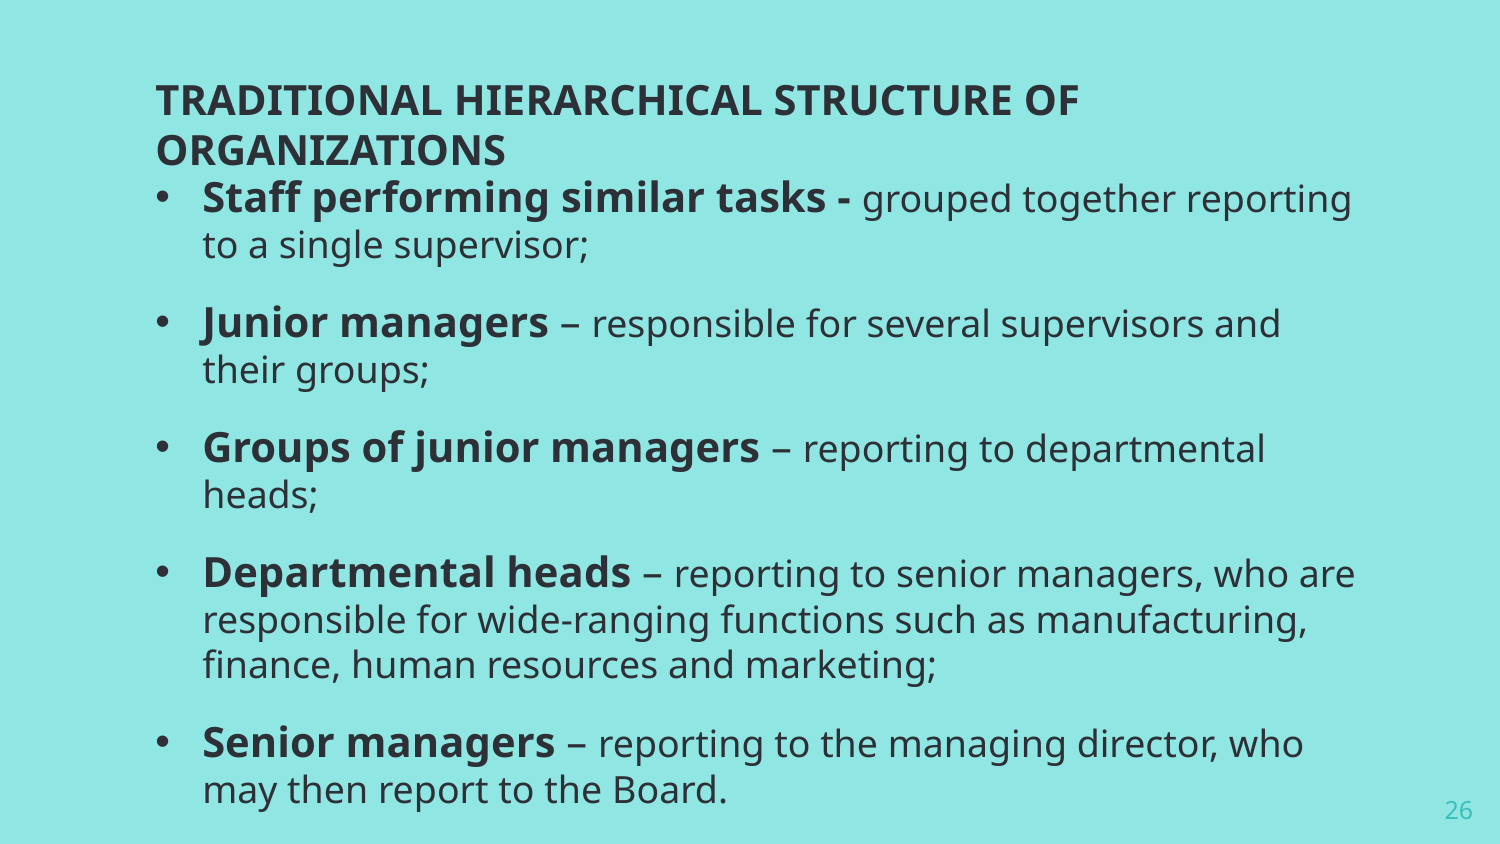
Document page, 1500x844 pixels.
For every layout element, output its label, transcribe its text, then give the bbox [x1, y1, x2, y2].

text_box Staff performing similar tasks - grouped together reporting to a single supervisor; Junior managers – responsible for several supervisors and their groups; Groups of junior managers – reporting to departmental heads; Departmental heads – reporting to senior managers, who are responsible for wide-ranging functions such as manufacturing, finance, human resources and marketing; Senior managers – reporting to the managing director, who may then report to the Board. [140, 182, 1382, 819]
slide_number 26 [1398, 779, 1489, 832]
text_box TRADITIONAL HIERARCHICAL STRUCTURE OF ORGANIZATIONS [140, 66, 1419, 182]
